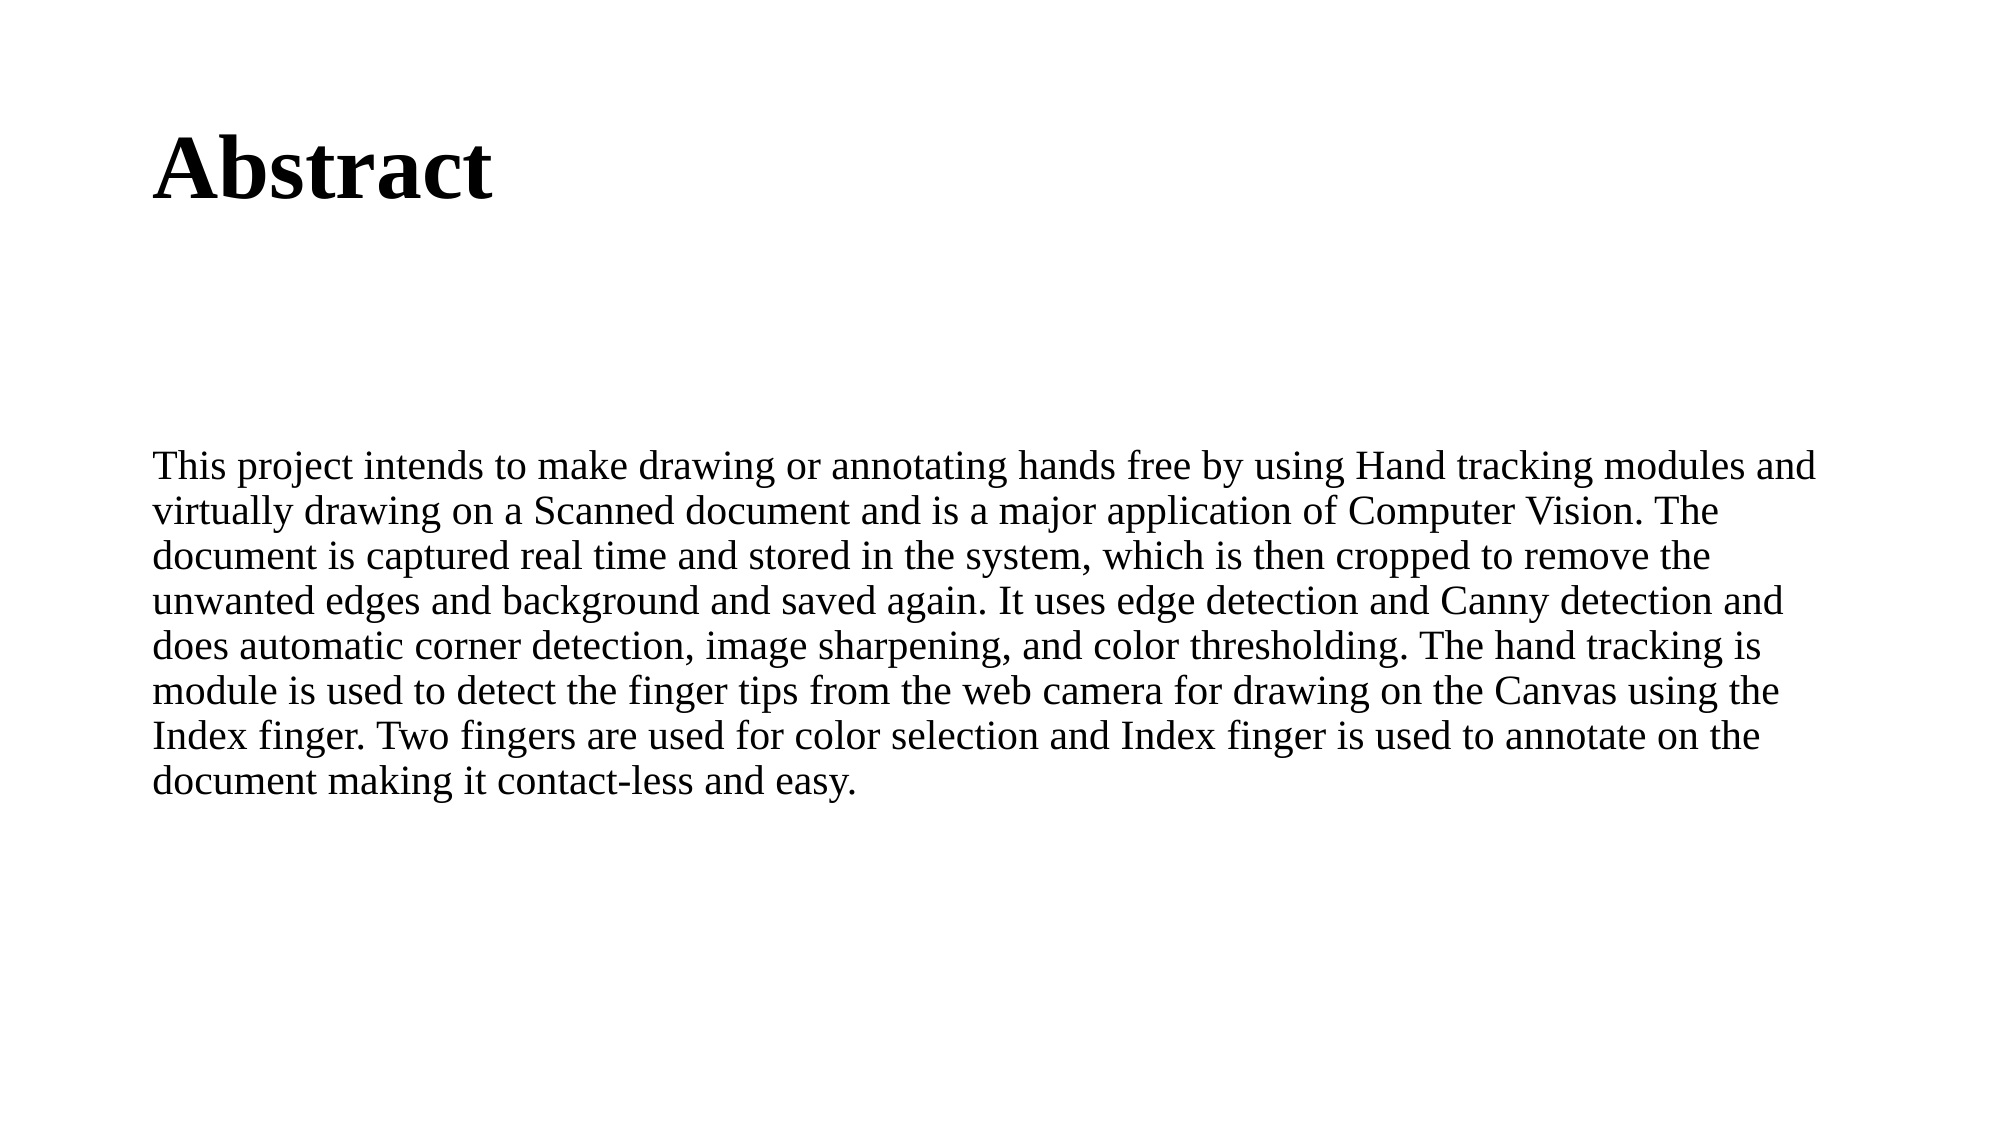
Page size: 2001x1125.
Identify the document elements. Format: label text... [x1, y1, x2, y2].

title Abstract [137, 59, 1863, 278]
list This project intends to make drawing or annotating hands free by using Hand tracking modules and virtually drawing on a Scanned document and is a major application of Computer Vision. The document is captured real time and stored in the system, which is then cropped to remove the unwanted edges and background and saved again. It uses edge detection and Canny detection and does automatic corner detection, image sharpening, and color thresholding. The hand tracking is module is used to detect the finger tips from the web camera for drawing on the Canvas using the Index finger. Two fingers are used for color selection and Index finger is used to annotate on the document making it contact-less and easy. [137, 299, 1863, 1014]
